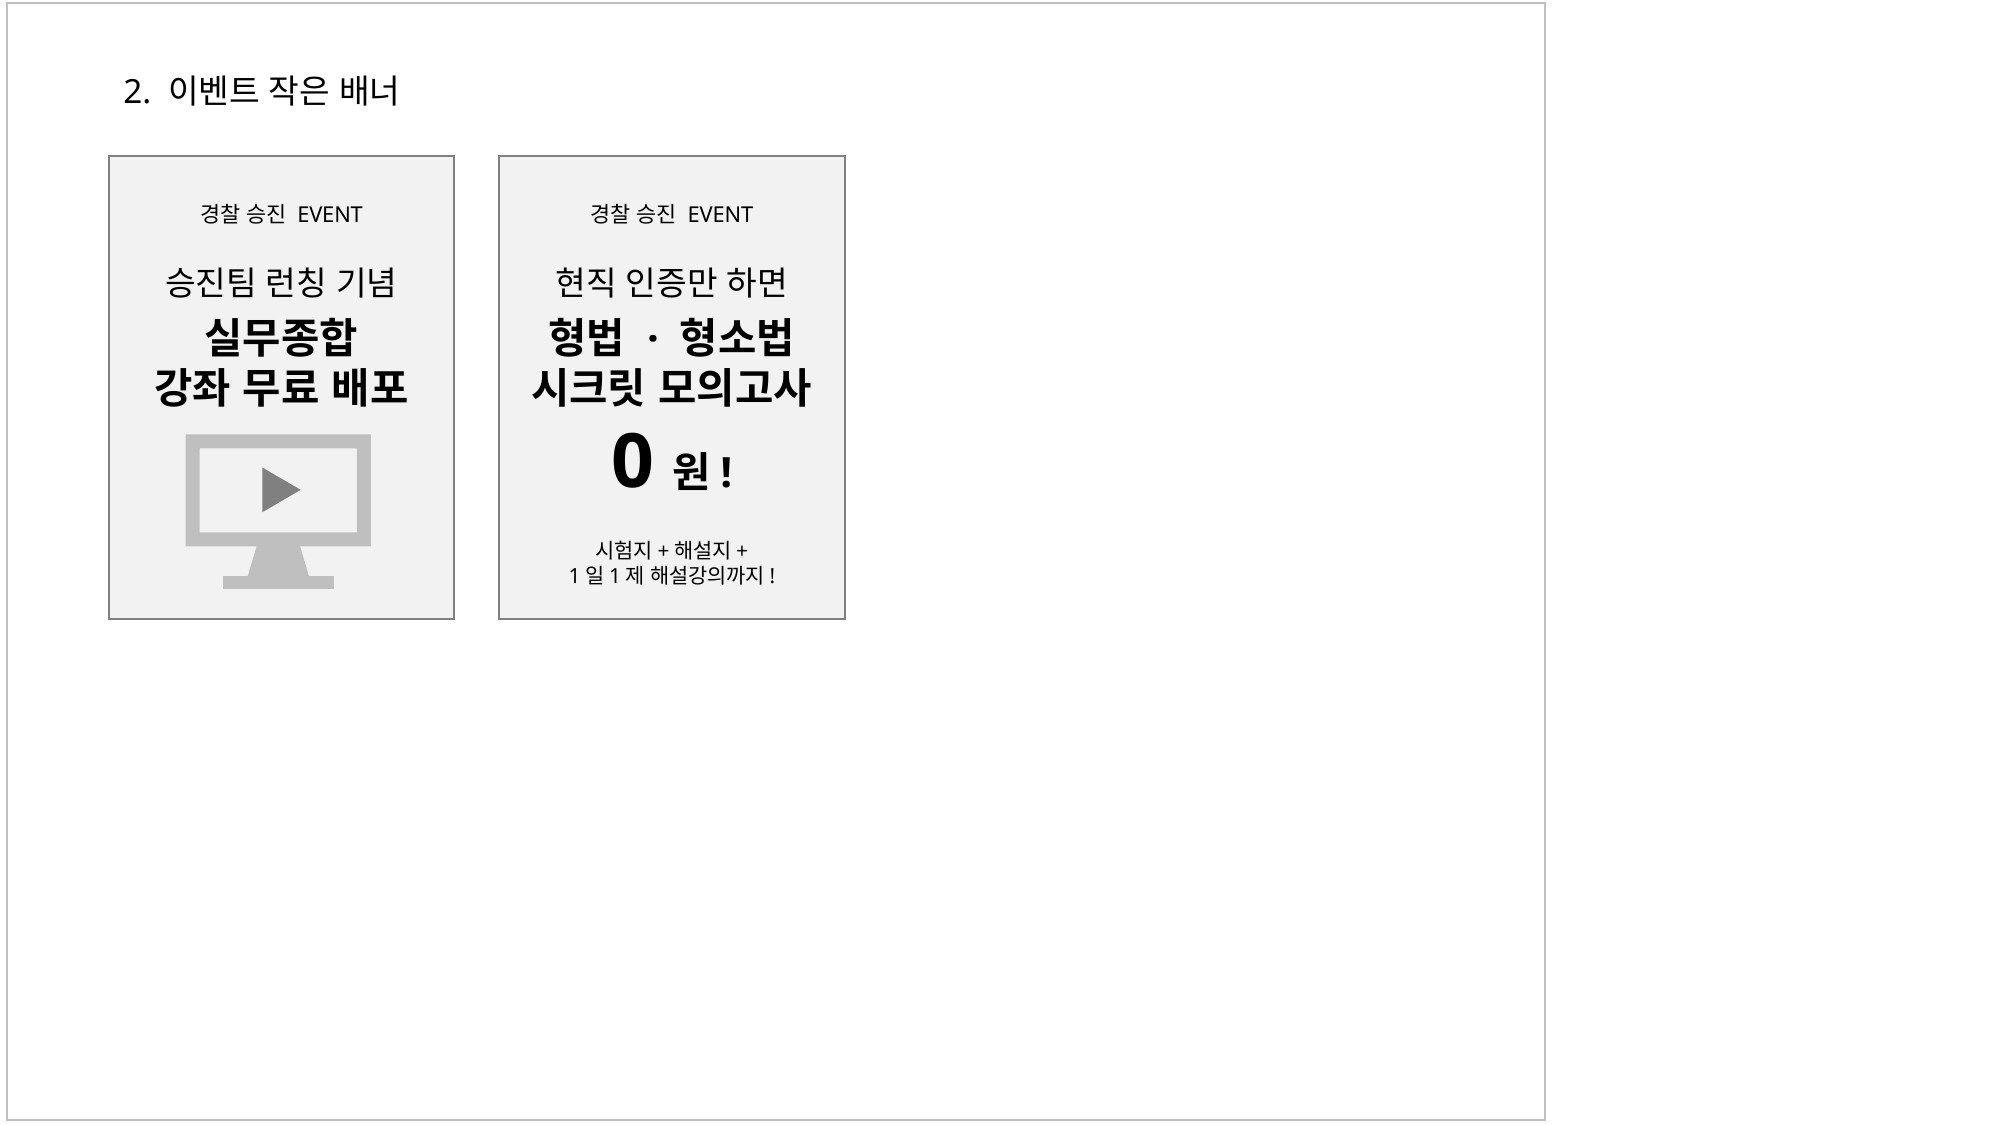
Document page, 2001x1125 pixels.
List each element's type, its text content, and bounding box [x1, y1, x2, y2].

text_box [185, 434, 371, 583]
text_box [498, 155, 846, 254]
text_box 승진팀 런칭 기념 실무종합 강좌 무료 배포 [102, 254, 461, 420]
text_box [498, 510, 846, 620]
text_box 현직 인증만 하면 형법 · 형소법 시크릿 모의고사 0원! [492, 254, 851, 510]
text_box [108, 155, 455, 254]
text_box 시험지+해설지+ 1일1제 해설강의까지! [508, 530, 835, 595]
text_box 경찰 승진 EVENT [146, 193, 417, 235]
text_box [108, 420, 455, 620]
text_box 경찰 승진 EVENT [537, 193, 807, 235]
text_box 2. 이벤트 작은 배너 [41, 62, 482, 118]
